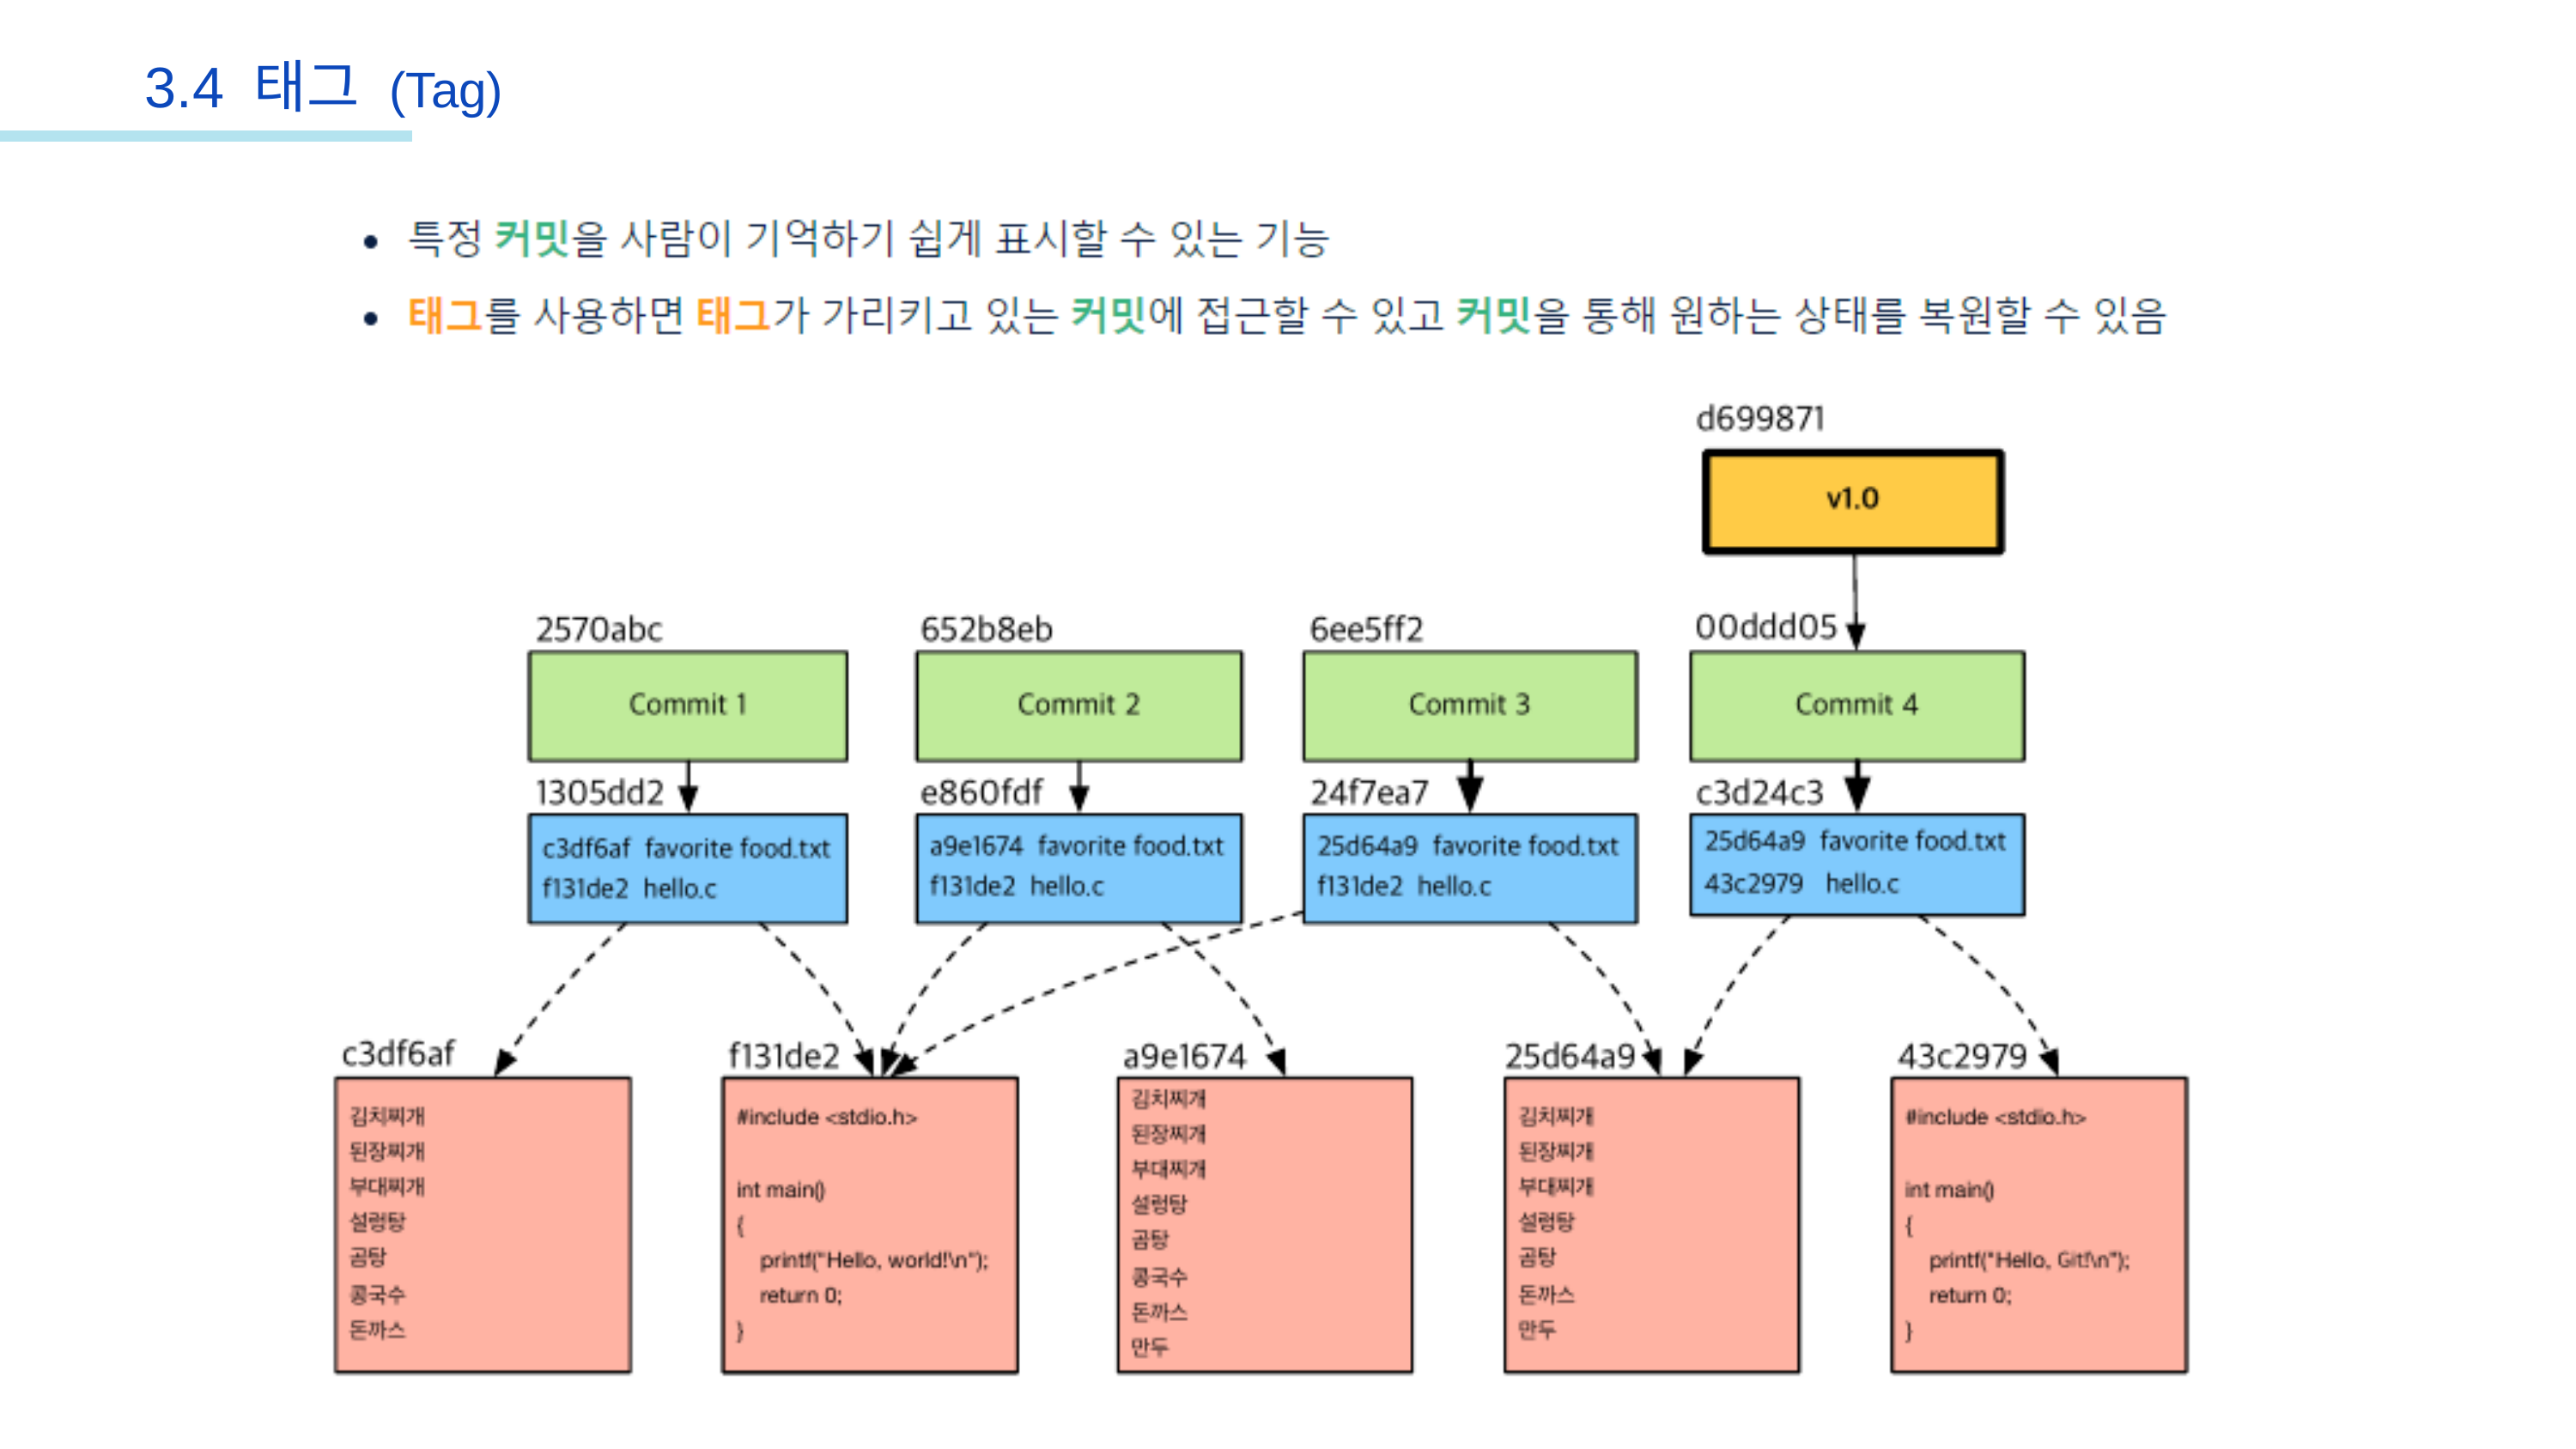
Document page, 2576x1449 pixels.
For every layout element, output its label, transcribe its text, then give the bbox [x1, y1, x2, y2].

text_box 3.4 태그 (Tag) [144, 36, 1971, 119]
picture [345, 201, 2177, 359]
text_box [0, 130, 412, 142]
picture [322, 385, 2202, 1389]
